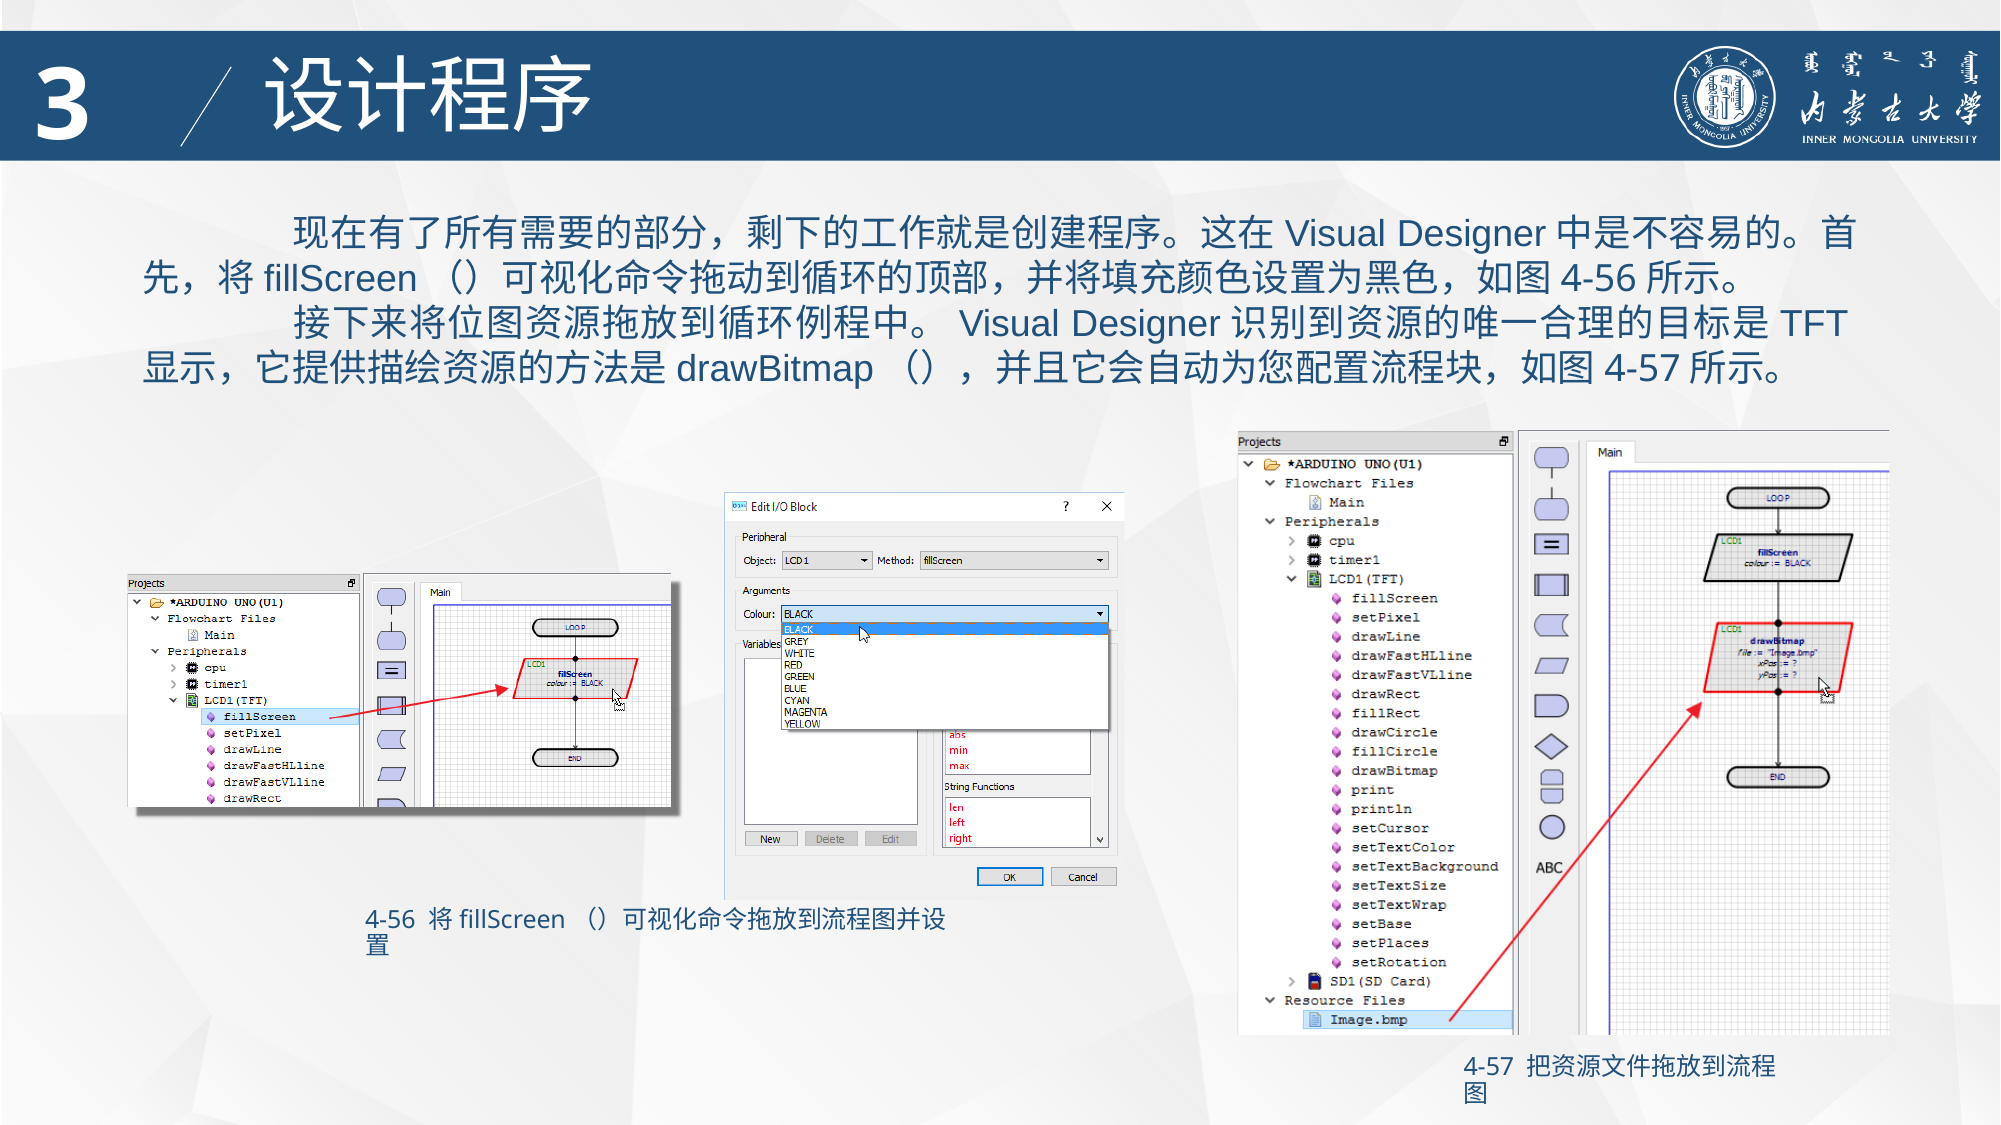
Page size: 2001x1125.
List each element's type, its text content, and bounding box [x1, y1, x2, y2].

text_box 现在有了所有需要的部分，剩下的工作就是创建程序。这在Visual Designer中是不容易的。首先，将fillScreen（）可视化命令拖动到循环的顶部，并将填充颜色设置为黑色，如图4-56所示。 接下来将位图资源拖放到循环例程中。Visual Designer识别到资源的唯一合理的目标是TFT显示，它提供描绘资源的方法是drawBitmap（），并且它会自动为您配置流程块，如图4-57所示。 [127, 201, 1873, 397]
picture [0, 0, 2001, 1125]
picture [1673, 46, 1986, 150]
list 设计程序 [247, 45, 1036, 134]
list 3 [19, 45, 200, 212]
text_box 4-57 把资源文件拖放到流程图 [1448, 1046, 1816, 1125]
text_box 4-56 将fillScreen（）可视化命令拖放到流程图并设置 [350, 900, 977, 979]
